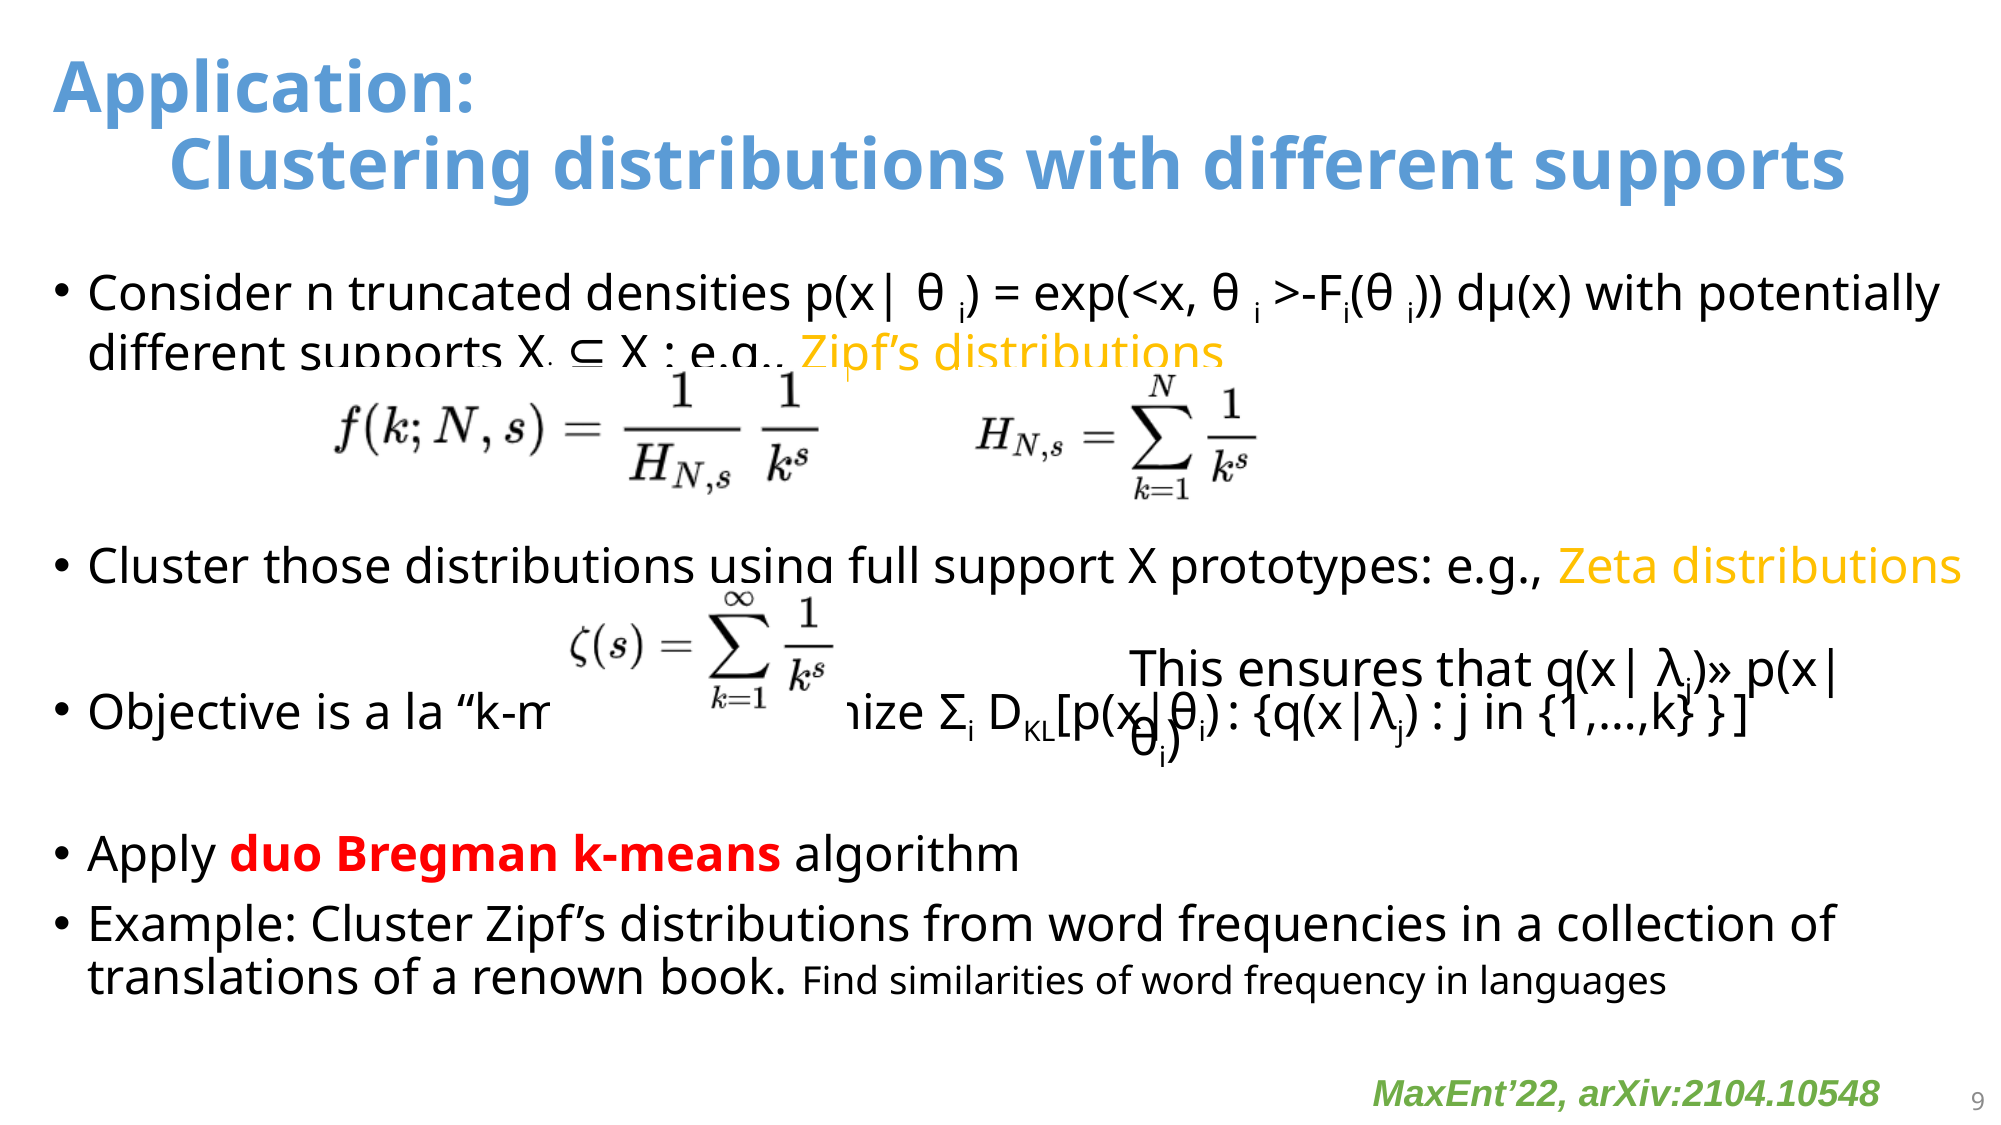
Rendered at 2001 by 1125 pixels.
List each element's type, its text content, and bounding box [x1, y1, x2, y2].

text_box This ensures that q(x| λj)» p(x| θi) [1114, 629, 1917, 781]
title Application: Clustering distributions with different supports [38, 19, 1956, 237]
picture [318, 367, 847, 506]
picture [550, 583, 847, 730]
slide_number 9 [1848, 1072, 2000, 1125]
picture [958, 367, 1271, 517]
list Consider n truncated densities p(x| θ i) = exp(<x, θ i >-Fi(θ i)) dμ(x) with potentially different supports Xi ⊆ X : e.g., Zipf’s distributions Cluster those distributions using full support X prototypes: e.g., Zeta distributions Objective is a la “k-means”: minimize Σi DKL[p(x|θi) : {q(x|λj) : j in {1,…,k} } ] Apply duo Bregman k-means algorithm Example: Cluster Zipf’s distributions from word frequencies in a collection of translations of a renown book. Find similarities of word frequency in languages [38, 255, 1989, 1074]
text_box MaxEnt’22, arXiv:2104.10548 [1358, 1061, 1956, 1122]
